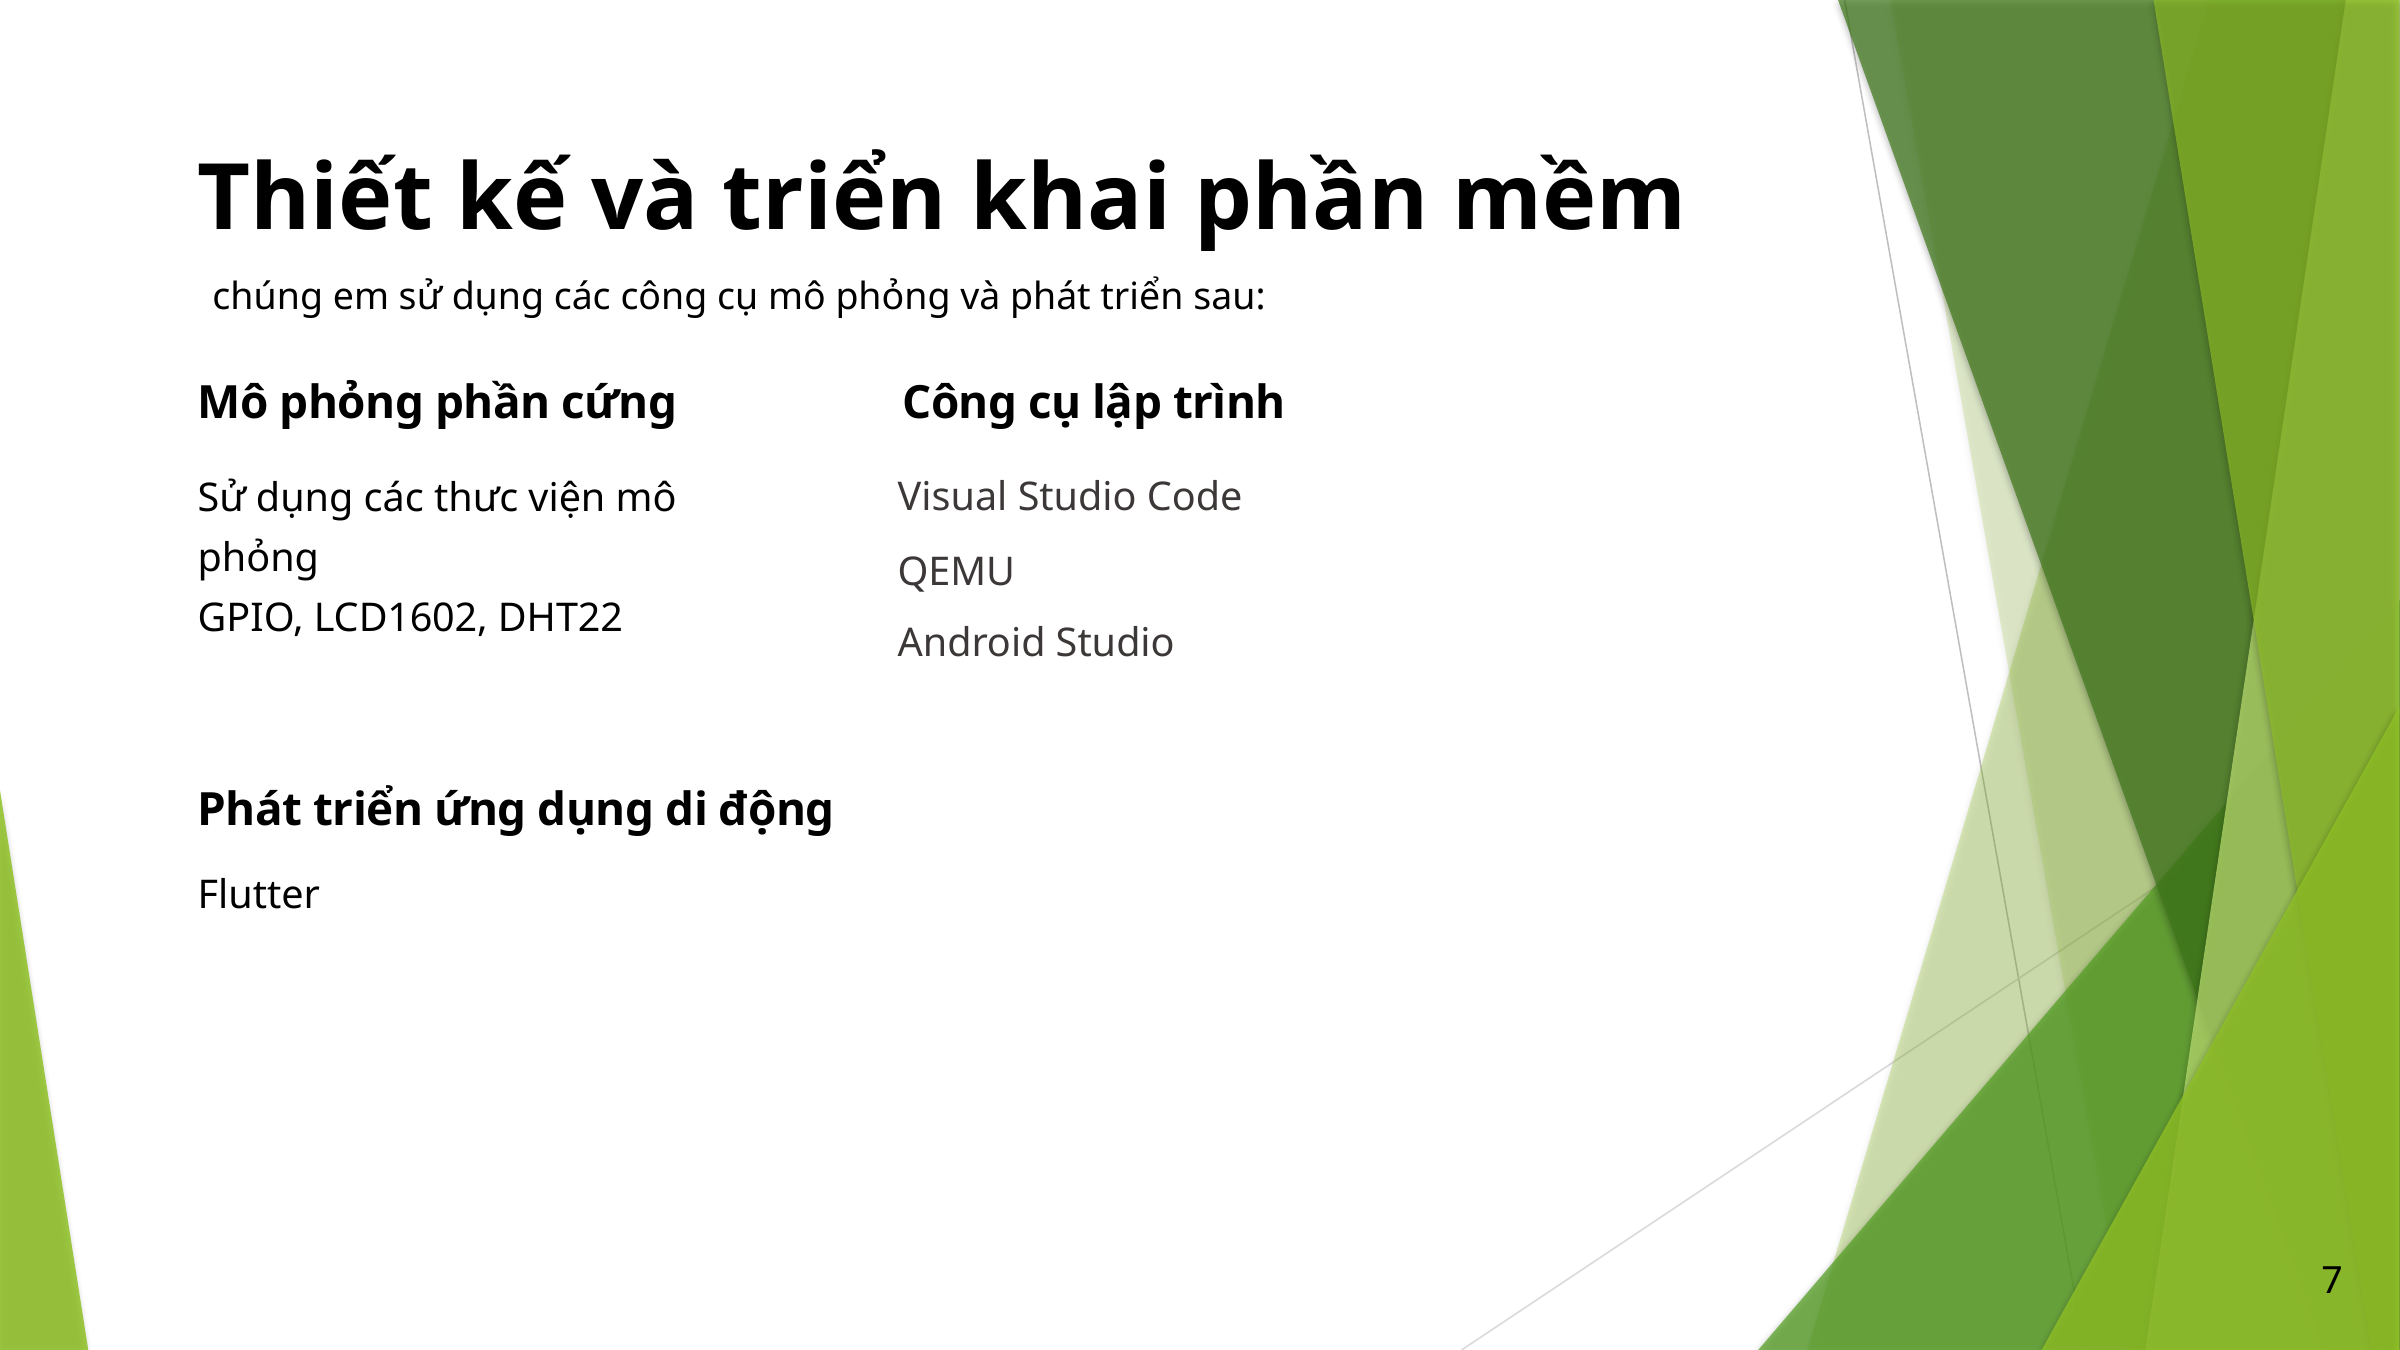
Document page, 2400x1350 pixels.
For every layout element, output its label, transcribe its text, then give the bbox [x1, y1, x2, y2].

text_box Thiết kế và triển khai phần mềm [197, 133, 1714, 249]
text_box QEMU [897, 532, 1264, 607]
text_box Phát triển ứng dụng di động [197, 777, 877, 856]
text_box 7 [1154, 1248, 2358, 1309]
text_box Flutter [197, 855, 803, 1039]
text_box chúng em sử dụng các công cụ mô phỏng và phát triển sau: [197, 264, 1805, 325]
text_box Sử dụng các thưc viện mô phỏng GPIO, LCD1602, DHT22 [197, 458, 777, 601]
text_box Android Studio [897, 607, 1264, 679]
text_box Công cụ lập trình [902, 370, 1363, 429]
text_box Visual Studio Code [897, 457, 1264, 532]
text_box Mô phỏng phần cứng [197, 370, 708, 429]
